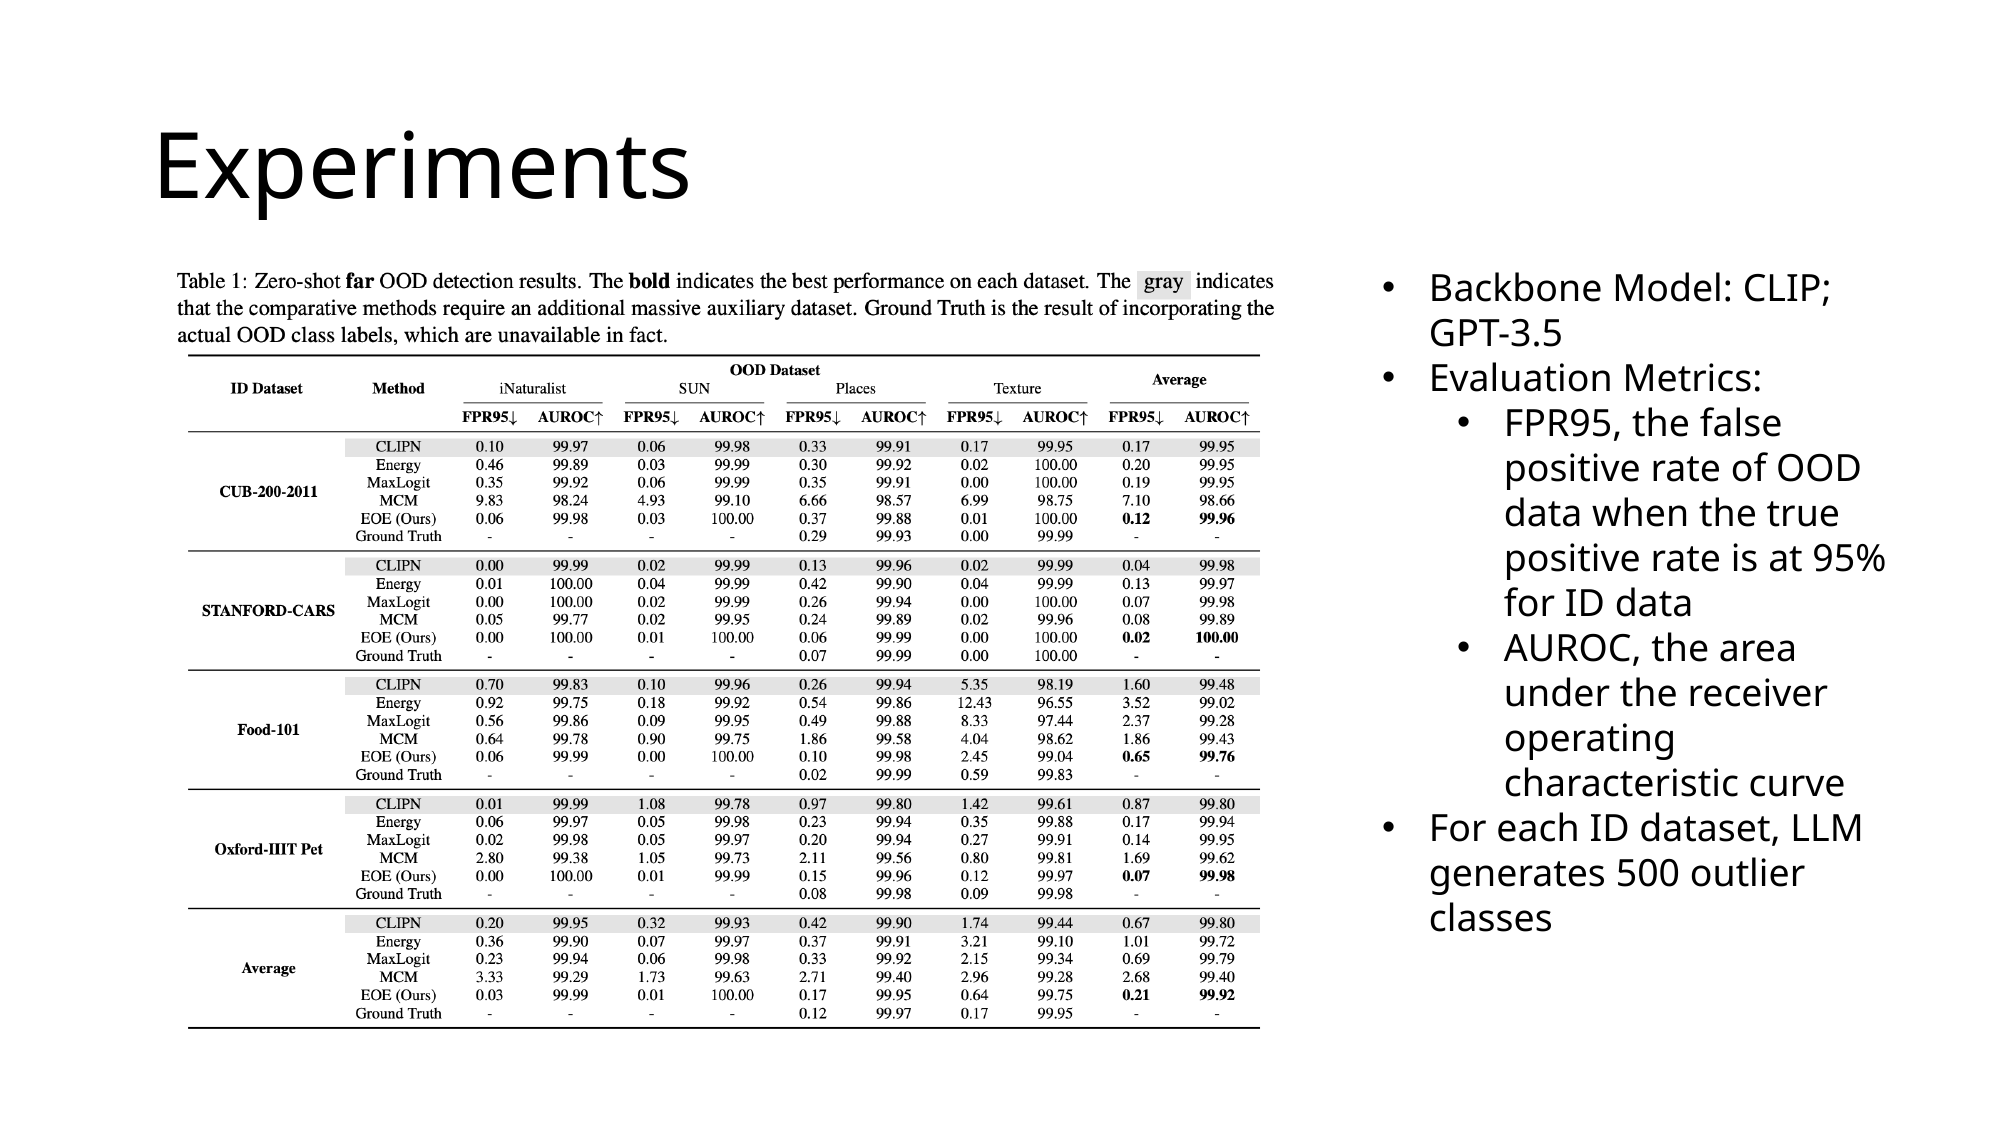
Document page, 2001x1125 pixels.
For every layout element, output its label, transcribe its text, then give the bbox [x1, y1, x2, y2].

title Experiments [137, 59, 1863, 278]
text_box Backbone Model: CLIP; GPT-3.5 Evaluation Metrics: FPR95, the false positive rate of OOD data when the true positive rate is at 95% for ID data AUROC, the area under the receiver operating characteristic curve For each ID dataset, LLM generates 500 outlier classes [1367, 256, 1920, 947]
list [136, 256, 1335, 1046]
